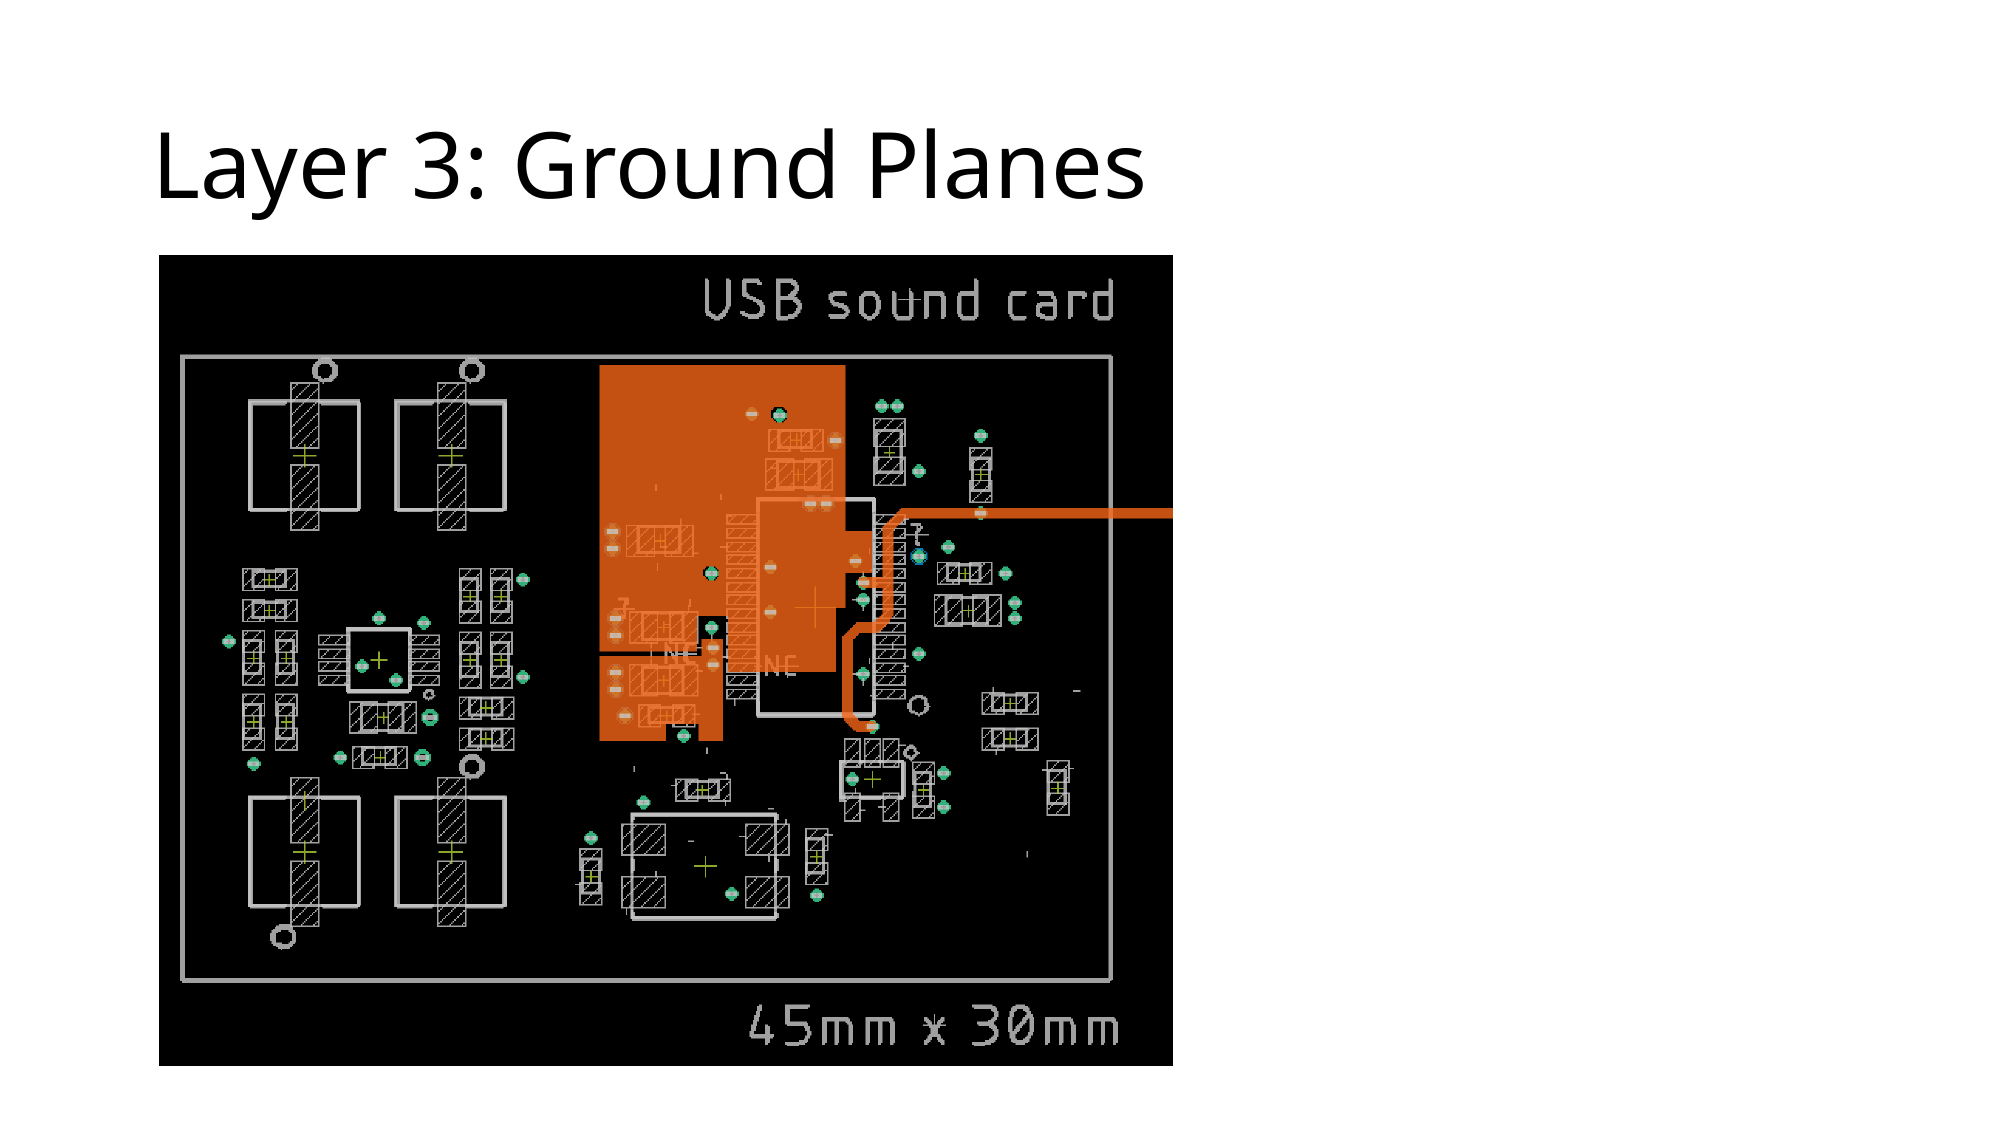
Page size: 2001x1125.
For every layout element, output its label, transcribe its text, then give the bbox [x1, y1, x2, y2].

picture [159, 255, 1173, 1066]
title Layer 3: Ground Planes [137, 59, 1863, 278]
